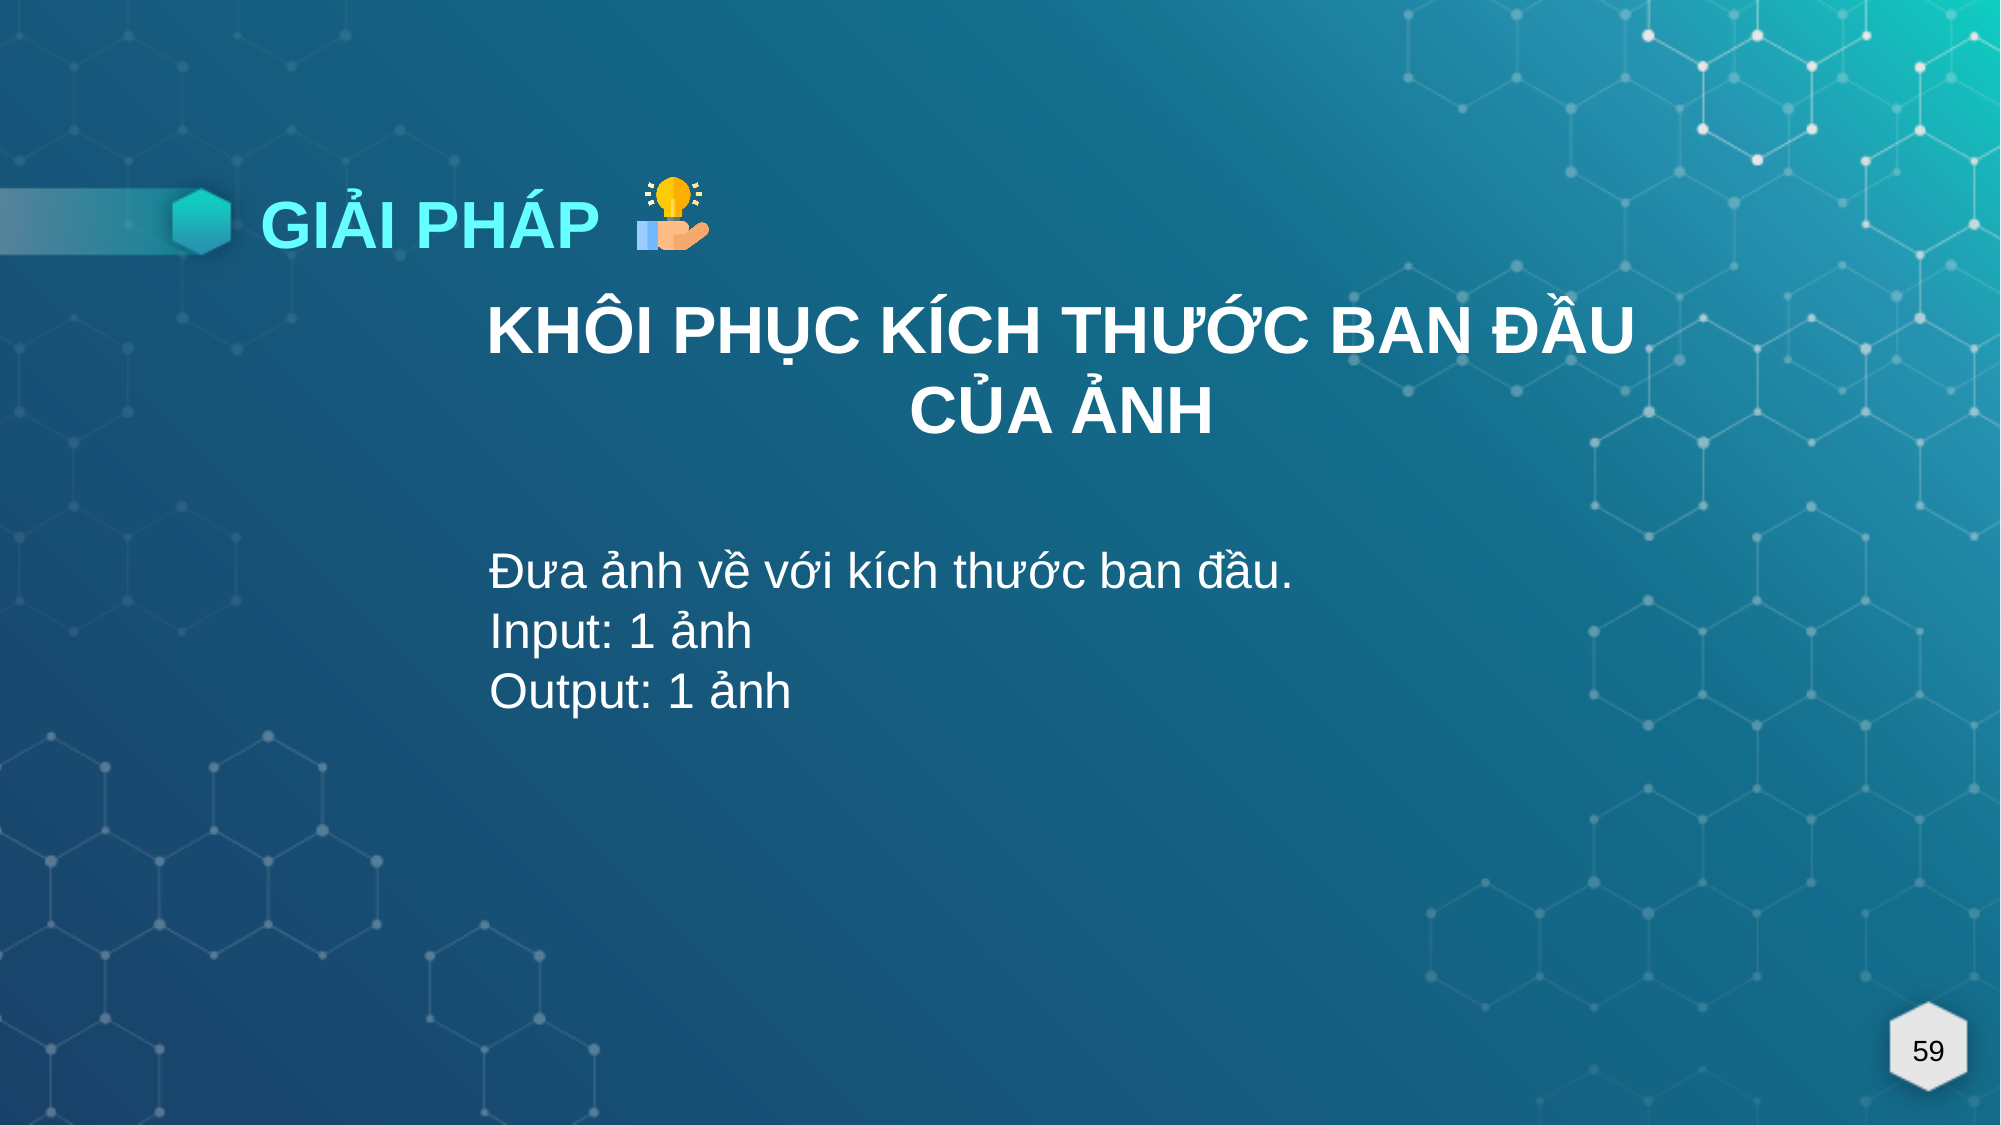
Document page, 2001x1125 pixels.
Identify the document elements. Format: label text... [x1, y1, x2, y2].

text_box Khôi phục kích thước ban đầu của ảnh [424, 279, 1700, 393]
title Giải pháp [245, 174, 775, 307]
picture [0, 0, 2001, 1125]
